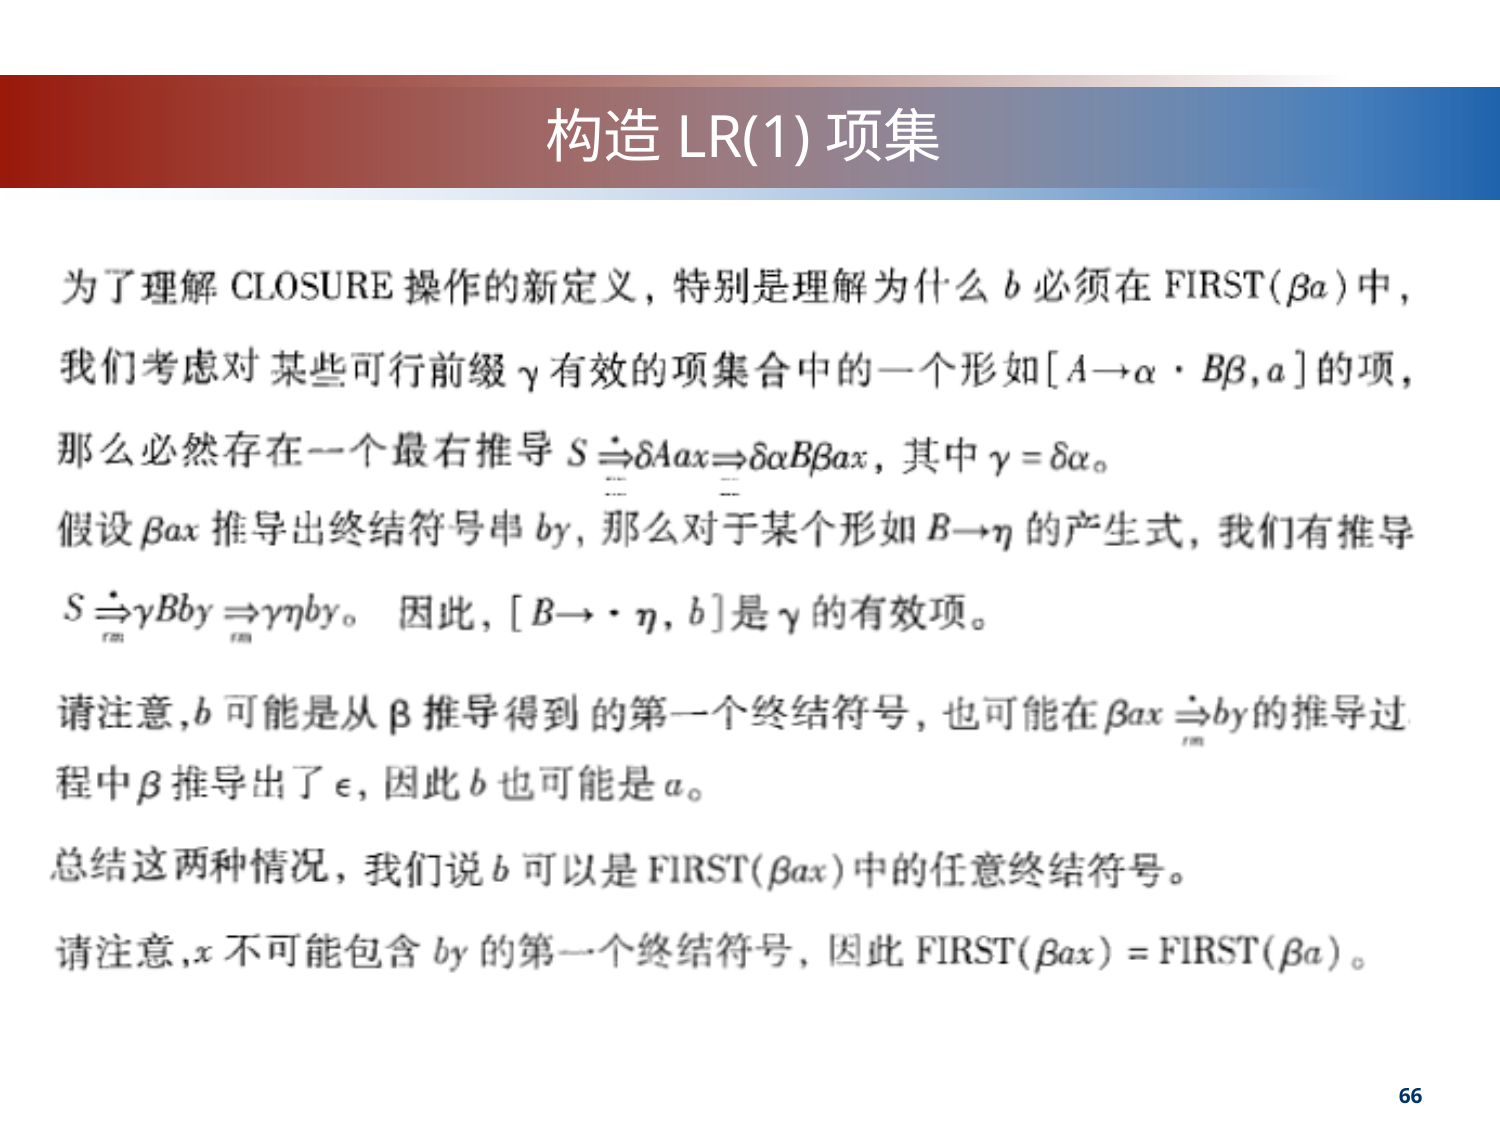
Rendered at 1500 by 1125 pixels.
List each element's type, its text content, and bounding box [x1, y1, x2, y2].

slide_number 66 [1087, 1074, 1438, 1117]
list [44, 249, 1437, 1026]
title 构造LR(1)项集 [137, 87, 1350, 180]
